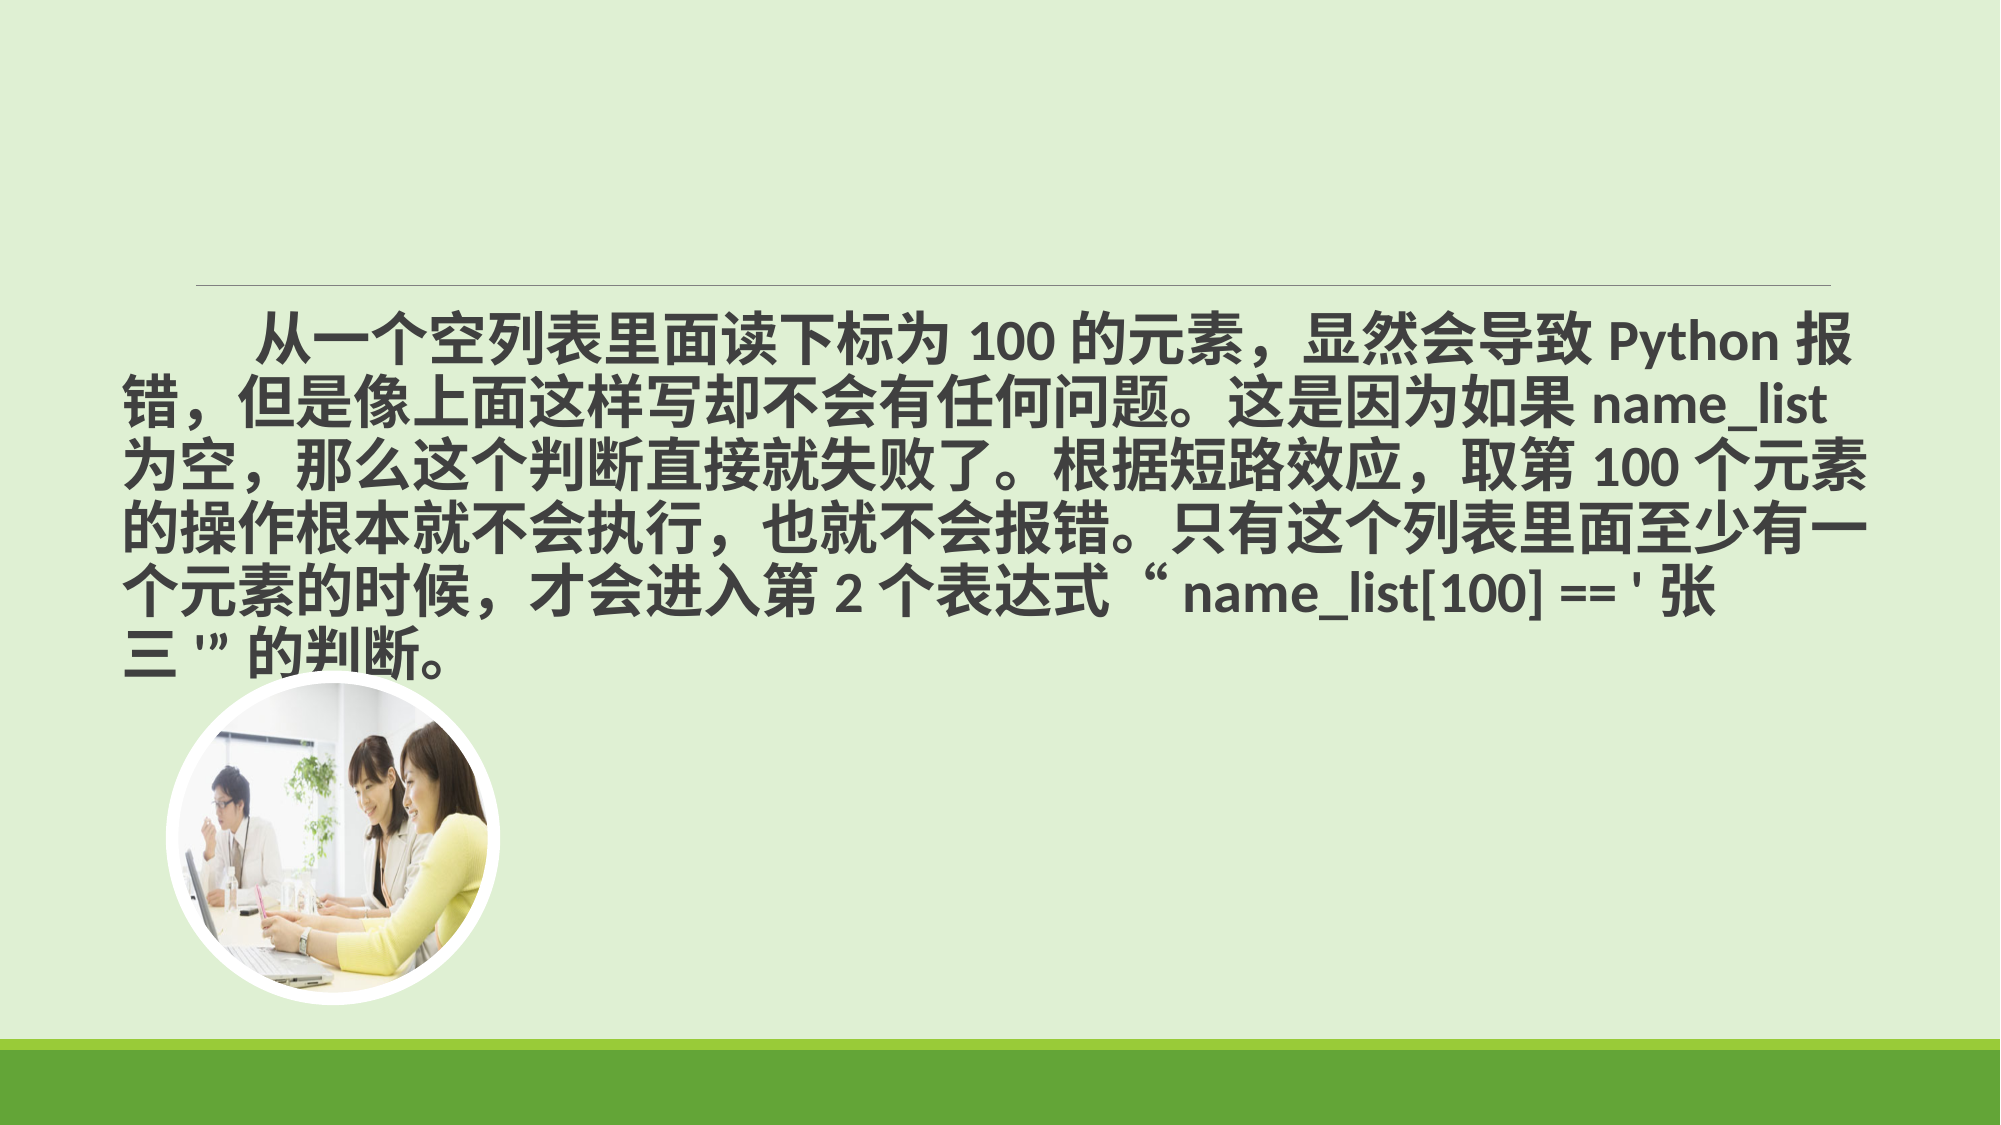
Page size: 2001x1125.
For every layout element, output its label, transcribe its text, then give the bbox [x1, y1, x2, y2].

list 从一个空列表里面读下标为100的元素，显然会导致Python报错，但是像上面这样写却不会有任何问题。这是因为如果name_list为空，那么这个判断直接就失败了。根据短路效应，取第100个元素的操作根本就不会执行，也就不会报错。只有这个列表里面至少有一个元素的时候，才会进入第2个表达式“name_list[100] == '张三'”的判断。 [106, 302, 1870, 963]
text_box [170, 675, 496, 1001]
